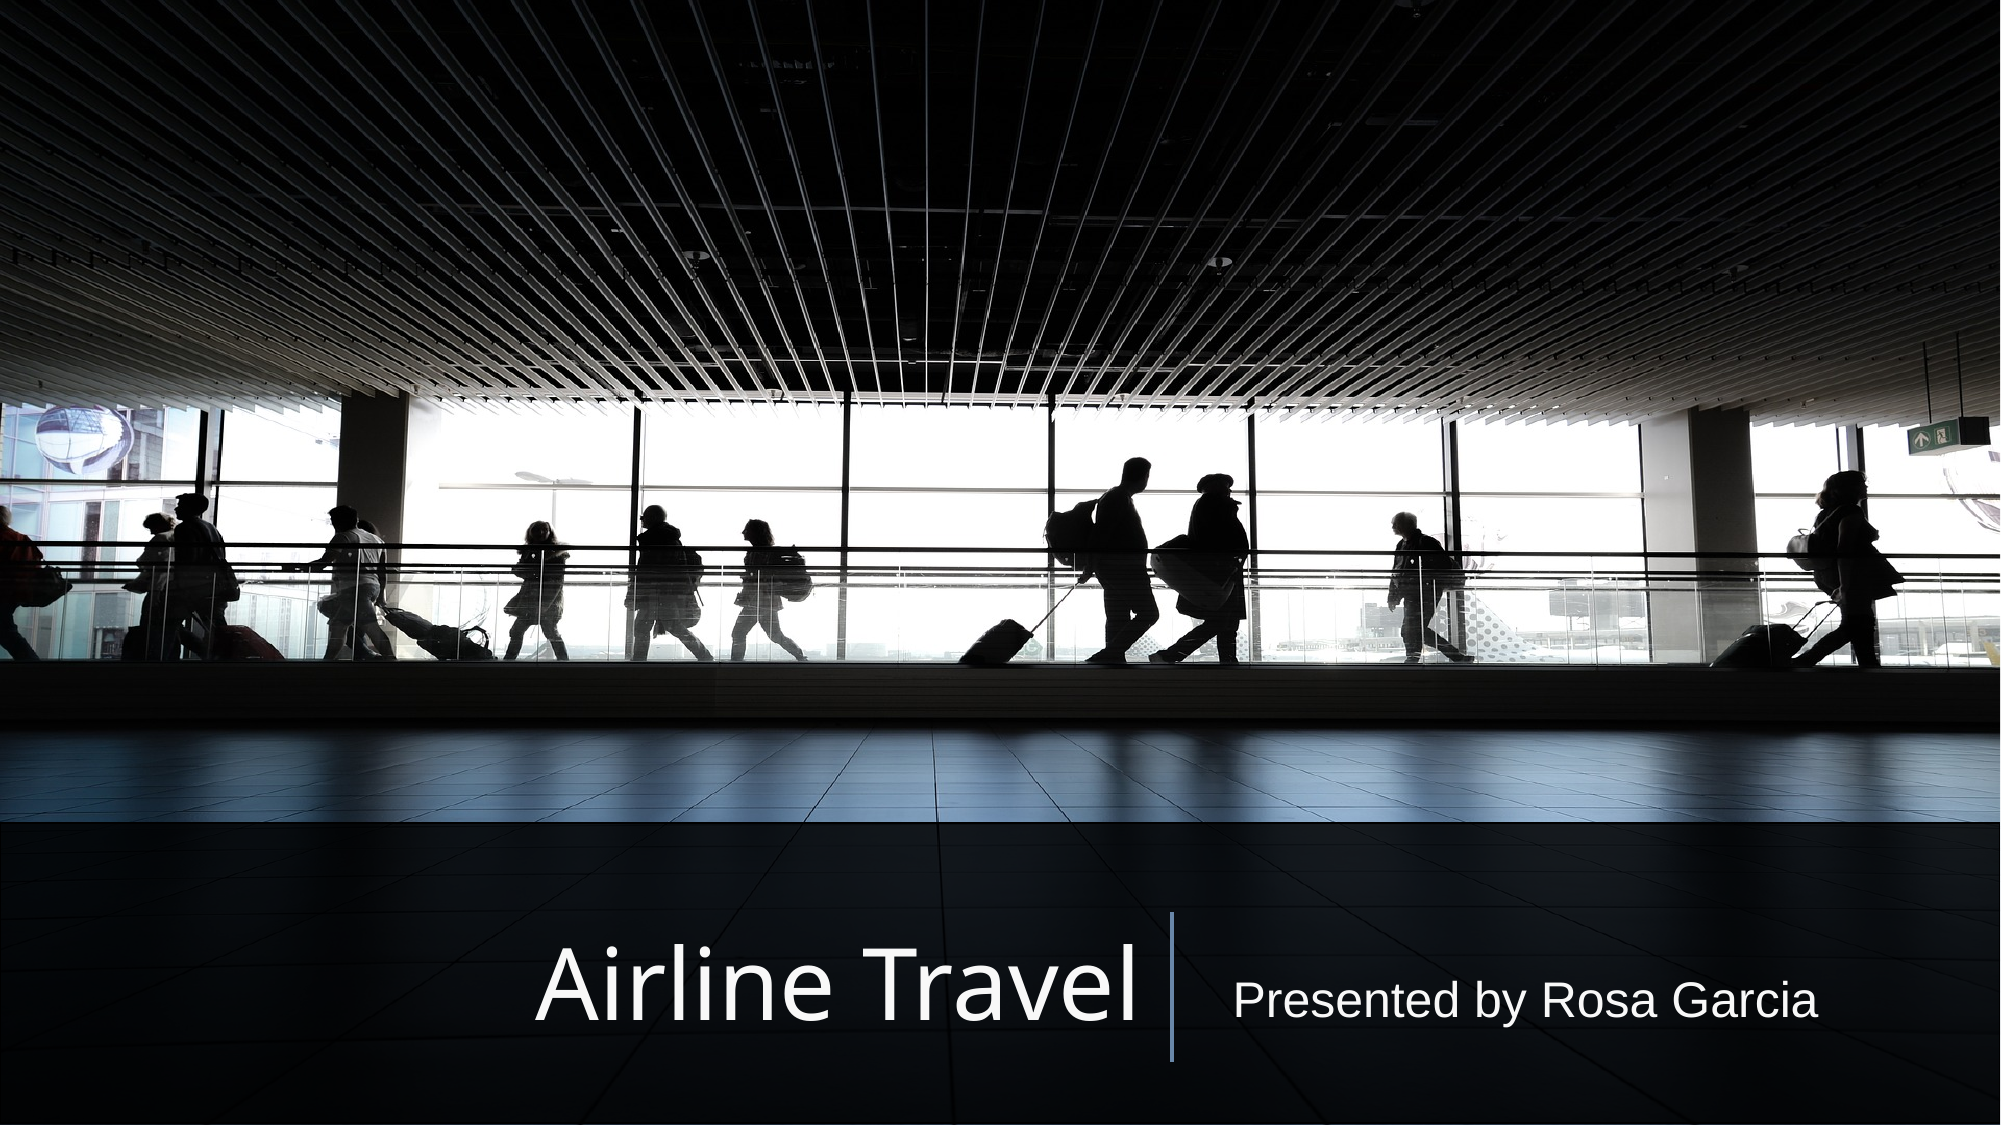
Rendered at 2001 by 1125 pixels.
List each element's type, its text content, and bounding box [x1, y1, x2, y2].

subtitle Presented by Rosa Garcia [1151, 885, 1900, 1036]
text_box [0, 822, 2000, 1124]
title Airline Travel [99, 900, 1157, 1050]
picture [0, 0, 2001, 1125]
